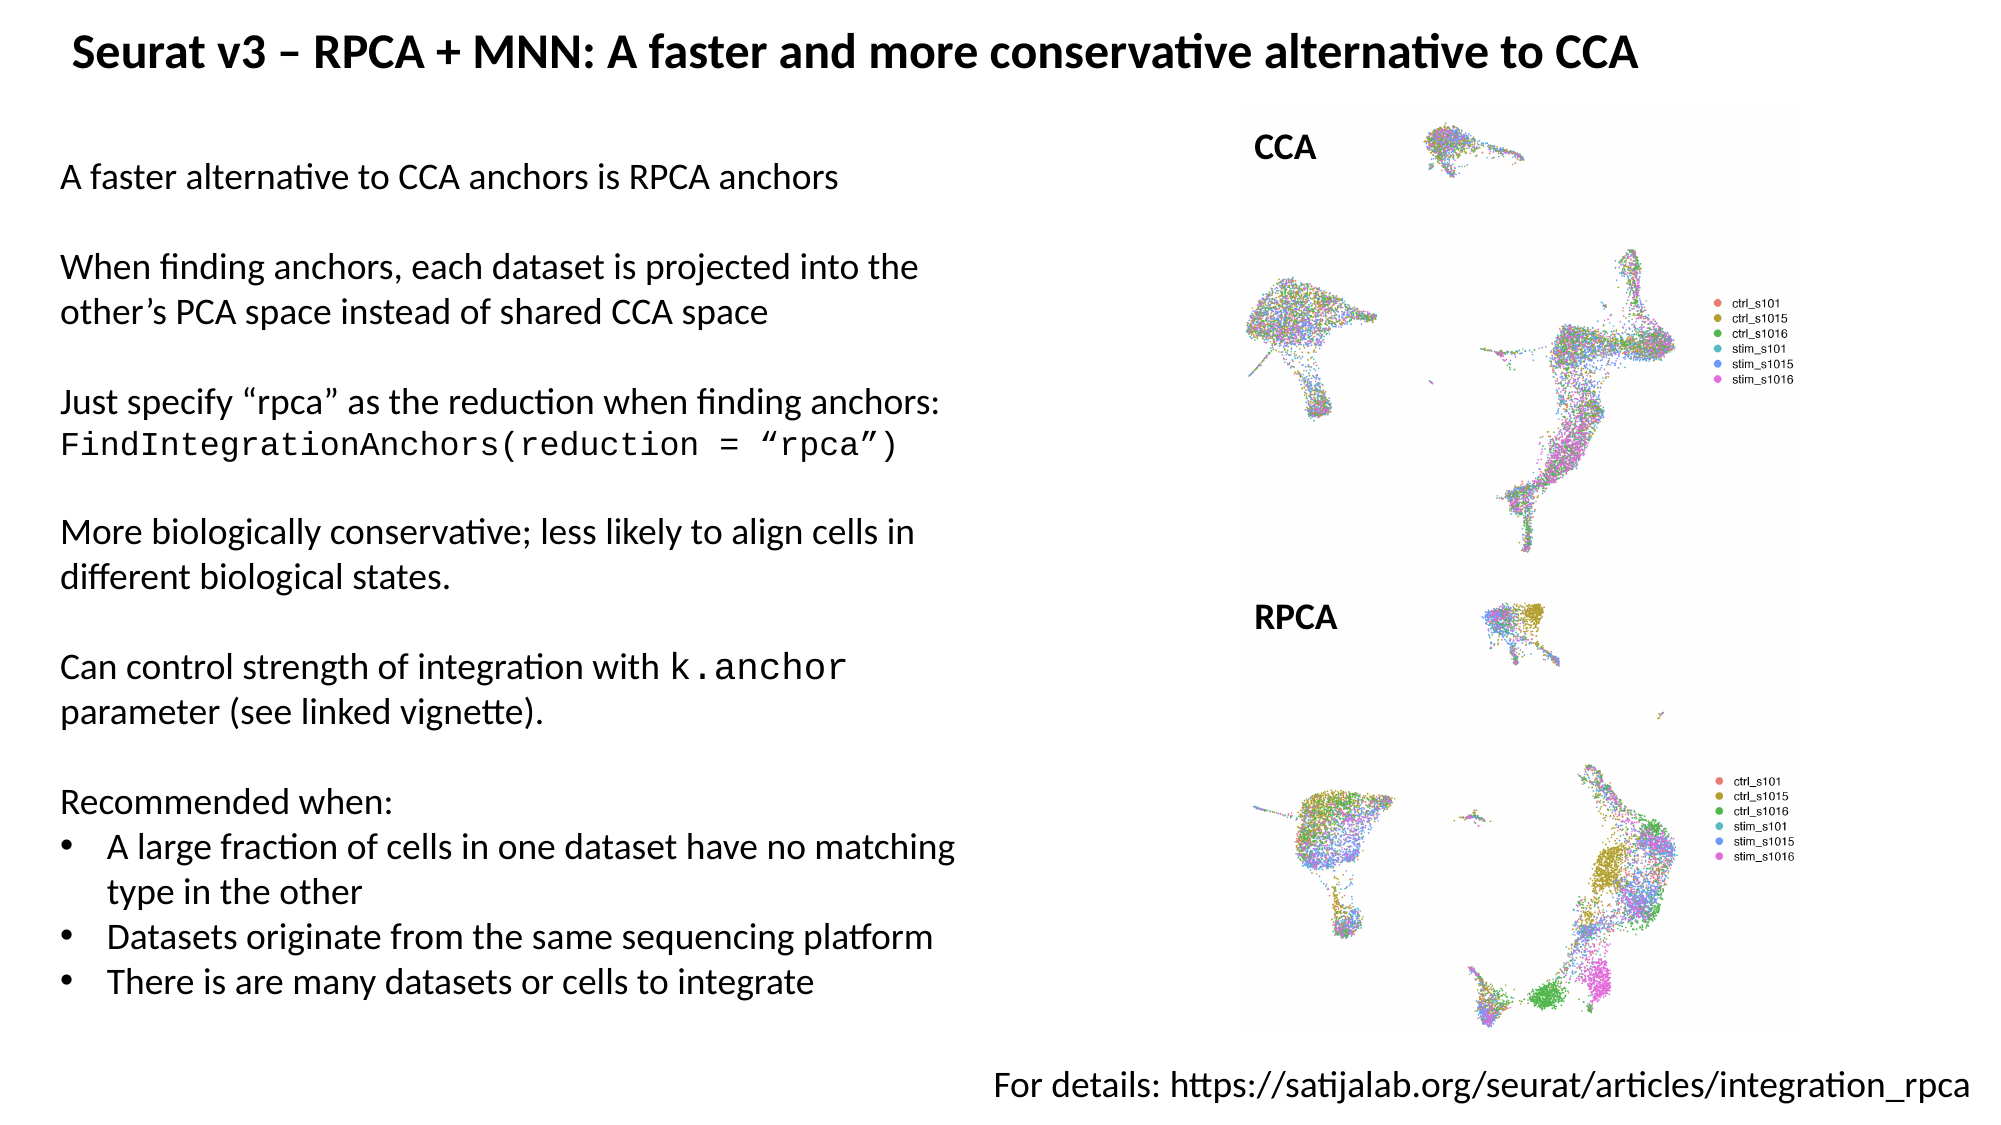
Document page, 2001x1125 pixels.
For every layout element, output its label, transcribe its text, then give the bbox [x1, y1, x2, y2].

text_box A faster alternative to CCA anchors is RPCA anchors When finding anchors, each dataset is projected into the other’s PCA space instead of shared CCA space Just specify “rpca” as the reduction when finding anchors: FindIntegrationAnchors(reduction = “rpca”) More biologically conservative; less likely to align cells in different biological states. Can control strength of integration with k.anchor parameter (see linked vignette). Recommended when: A large fraction of cells in one dataset have no matching type in the other Datasets originate from the same sequencing platform There is are many datasets or cells to integrate [45, 144, 1011, 1010]
picture [1239, 575, 1802, 1032]
text_box For details: https://satijalab.org/seurat/articles/integration_rpca [896, 1052, 1987, 1113]
text_box Seurat v3 – RPCA + MNN: A faster and more conservative alternative to CCA [57, 11, 1843, 87]
picture [1239, 108, 1802, 572]
